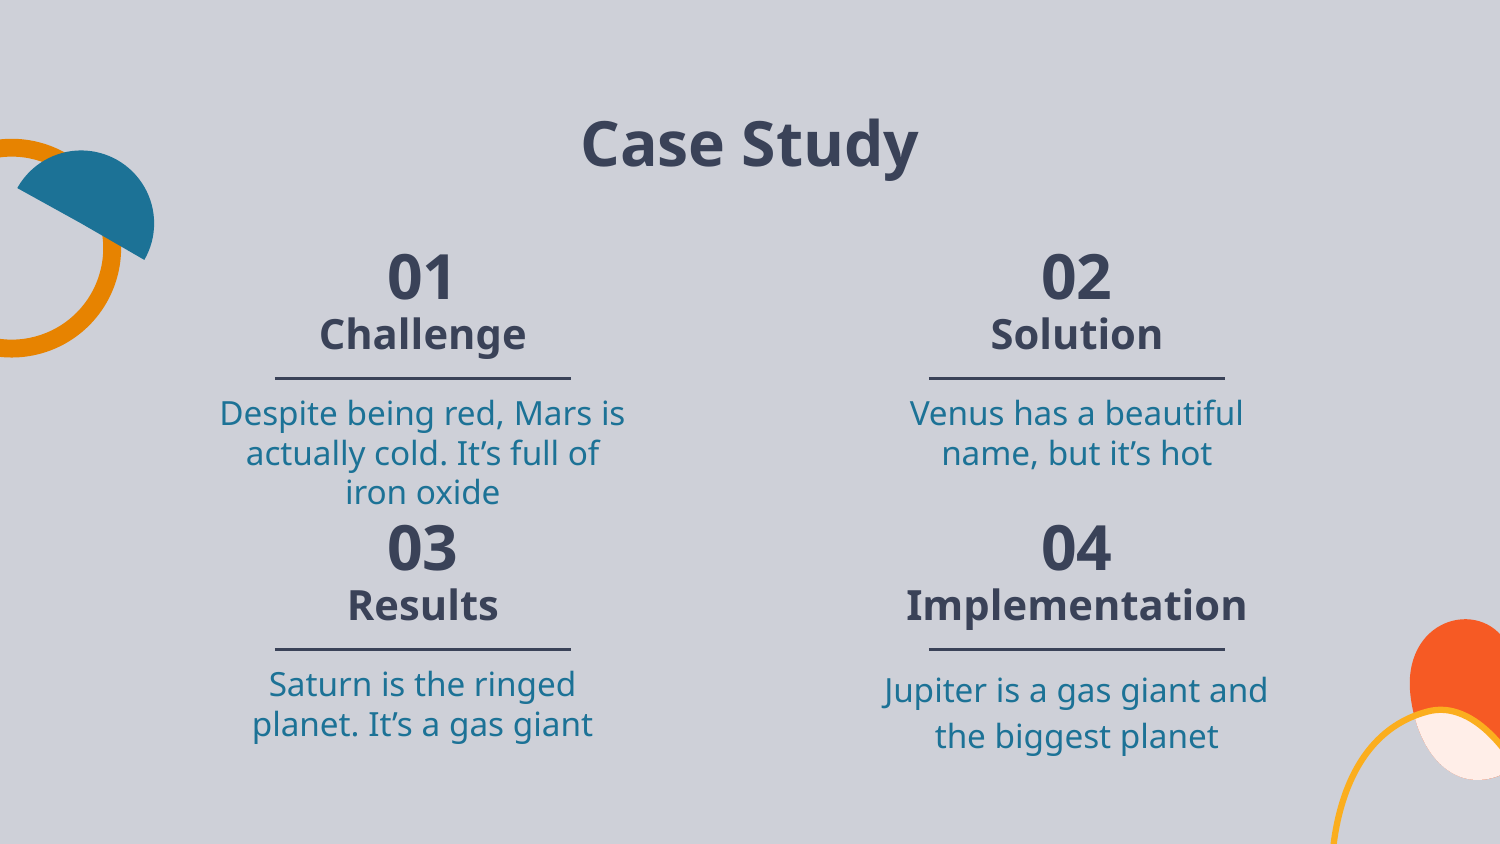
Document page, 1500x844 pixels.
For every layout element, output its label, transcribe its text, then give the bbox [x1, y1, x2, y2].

title Challenge [197, 293, 649, 368]
subtitle Venus has a beautiful name, but it’s hot [851, 376, 1303, 481]
title Results [197, 564, 649, 639]
title 02 [1007, 232, 1148, 317]
subtitle Saturn is the ringed planet. It’s a gas giant [197, 648, 649, 752]
subtitle Despite being red, Mars is actually cold. It’s full of iron oxide [197, 376, 649, 481]
subtitle Jupiter is a gas giant and the biggest planet [851, 648, 1303, 752]
title Implementation [851, 564, 1303, 639]
title 01 [352, 232, 493, 317]
title 04 [1007, 502, 1148, 588]
title Case Study [116, 88, 1383, 183]
title 03 [352, 502, 493, 588]
title Solution [851, 293, 1303, 368]
